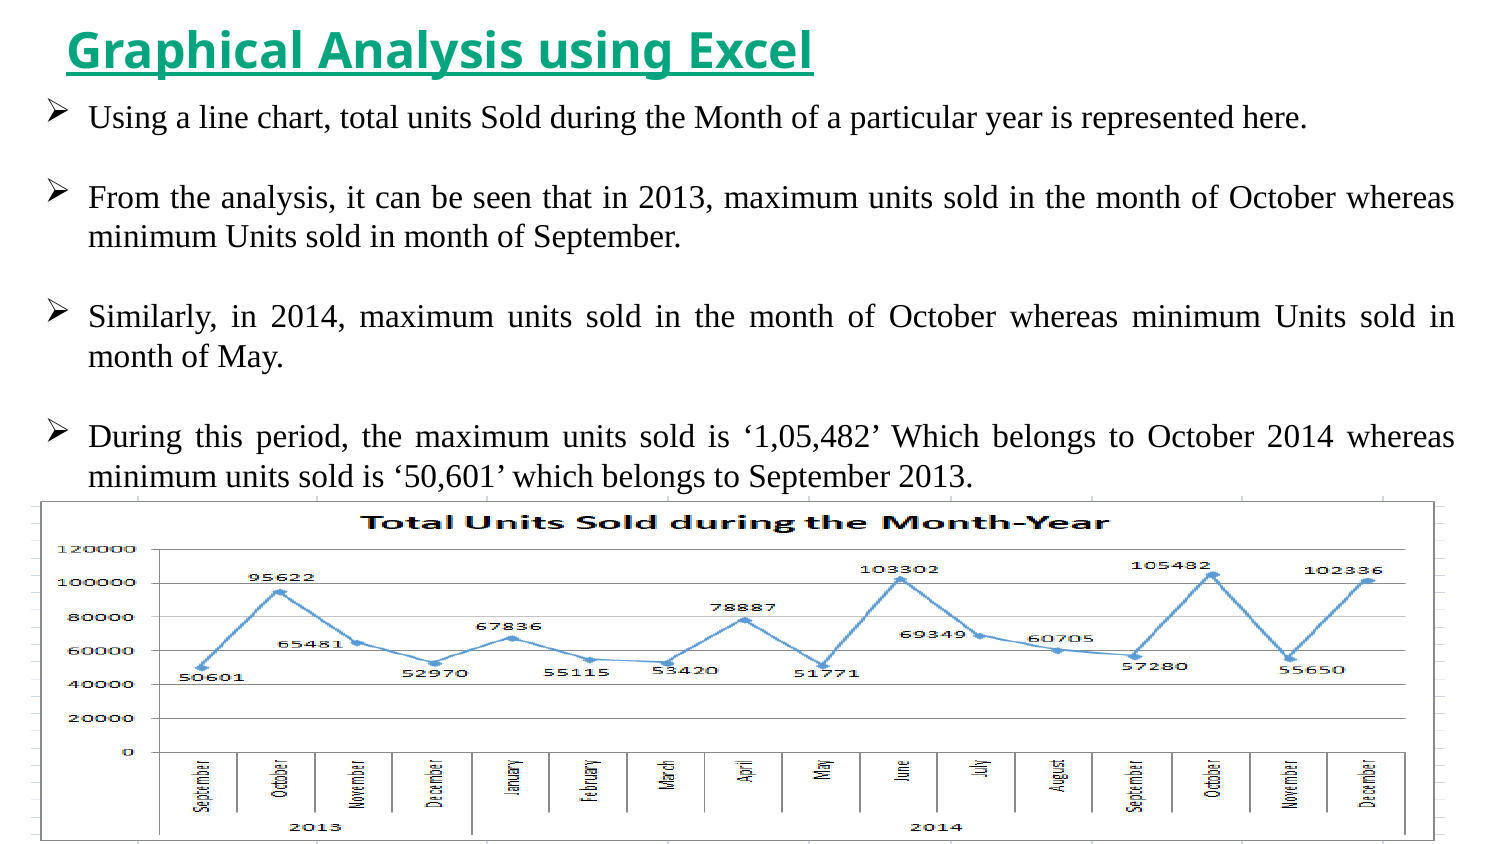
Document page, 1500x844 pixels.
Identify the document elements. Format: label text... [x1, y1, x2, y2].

picture [31, 496, 1445, 844]
text_box Graphical Analysis using Excel [51, 3, 1449, 100]
text_box Using a line chart, total units Sold during the Month of a particular year is represented here. From the analysis, it can be seen that in 2013, maximum units sold in the month of October whereas minimum Units sold in month of September. Similarly, in 2014, maximum units sold in the month of October whereas minimum Units sold in month of May. During this period, the maximum units sold is ‘1,05,482’ Which belongs to October 2014 whereas minimum units sold is ‘50,601’ which belongs to September 2013. [29, 79, 1474, 513]
